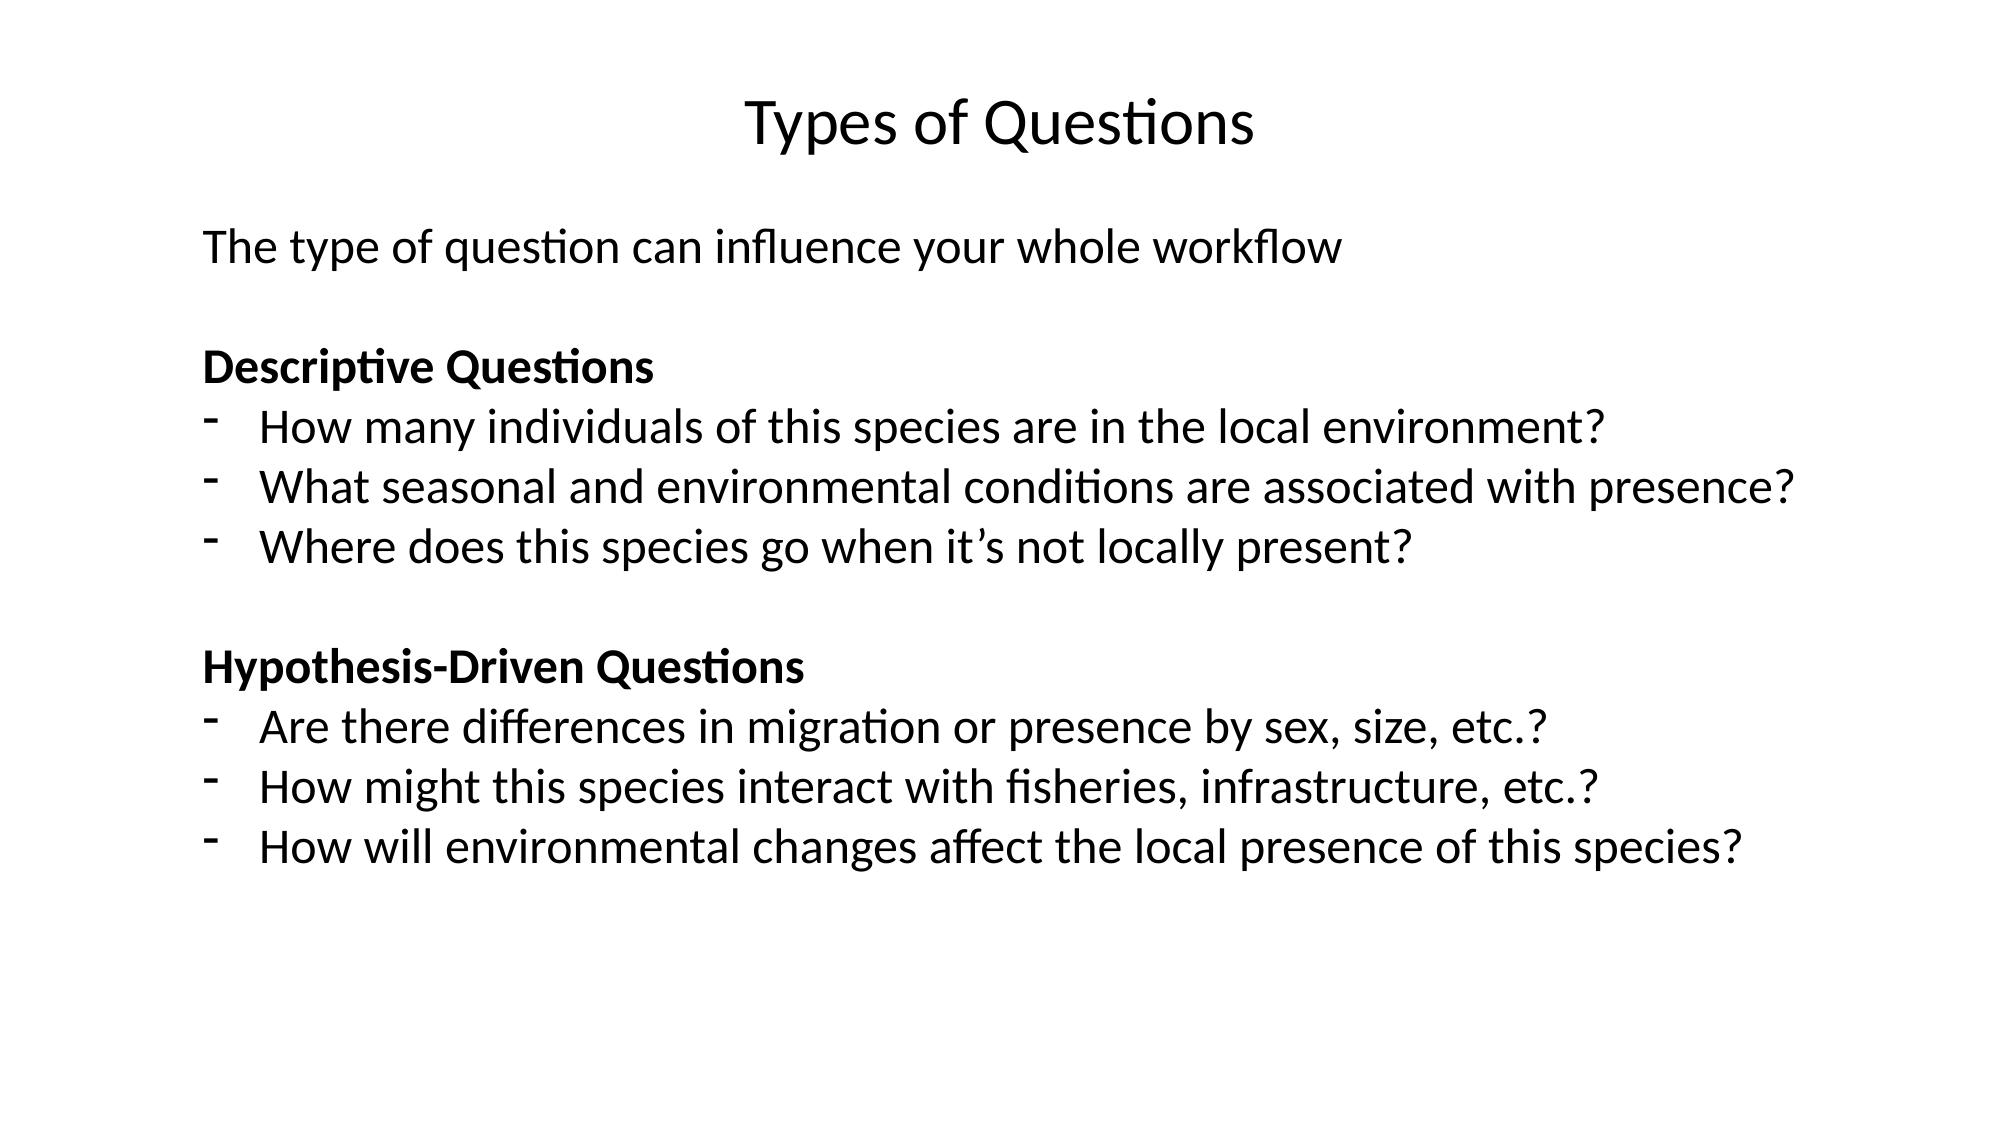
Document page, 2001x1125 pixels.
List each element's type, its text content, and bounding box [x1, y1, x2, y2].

text_box Types of Questions [729, 70, 1271, 165]
text_box The type of question can influence your whole workflow Descriptive Questions How many individuals of this species are in the local environment? What seasonal and environmental conditions are associated with presence? Where does this species go when it’s not locally present? Hypothesis-Driven Questions Are there differences in migration or presence by sex, size, etc.? How might this species interact with fisheries, infrastructure, etc.? How will environmental changes affect the local presence of this species? [188, 206, 1812, 882]
